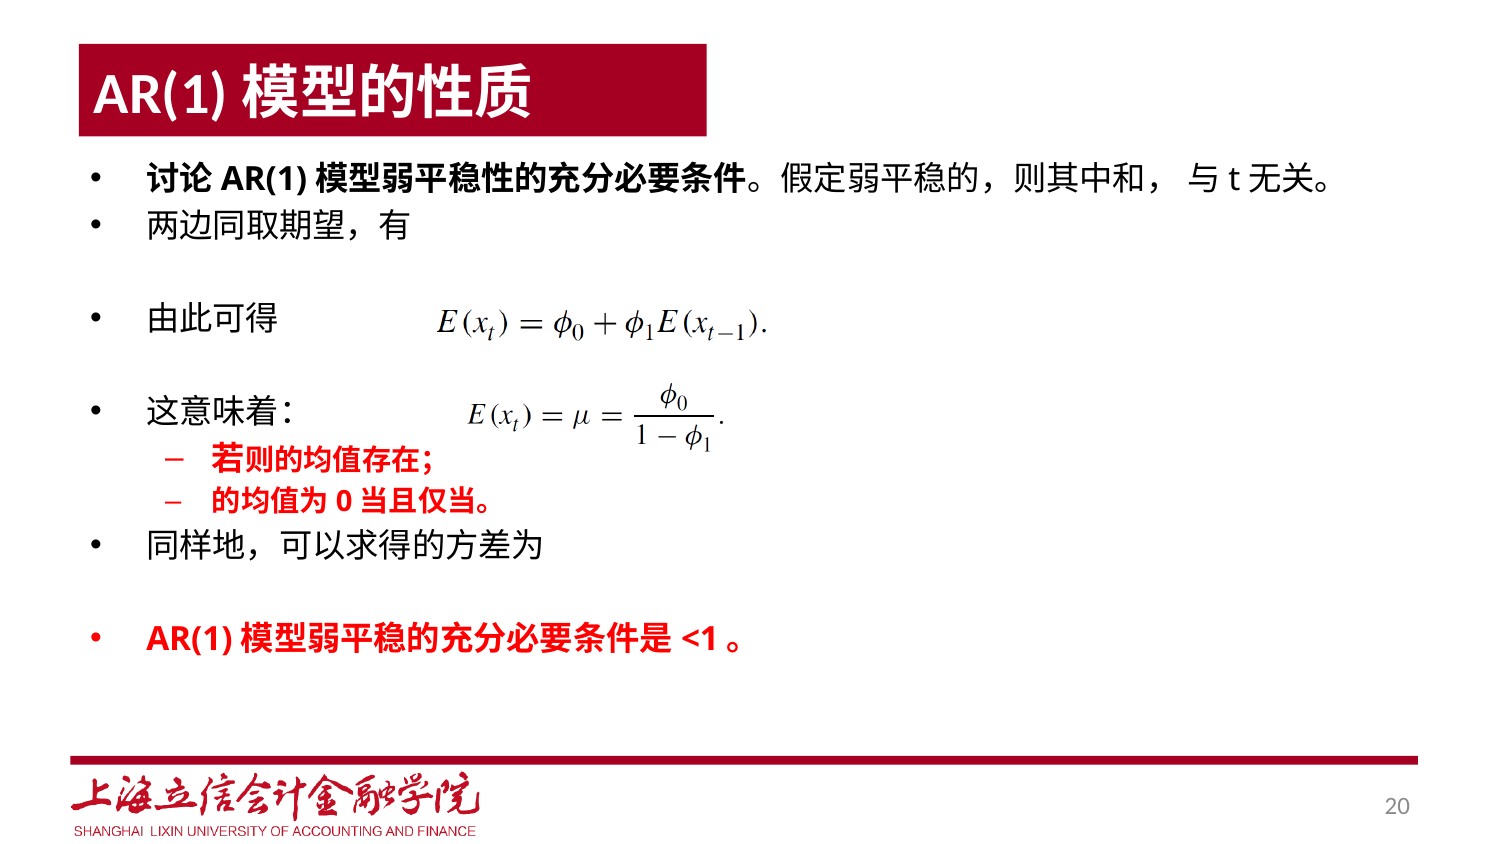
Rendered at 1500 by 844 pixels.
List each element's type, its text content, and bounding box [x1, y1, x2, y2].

picture [64, 765, 487, 844]
slide_number 20 [1074, 782, 1425, 827]
picture [466, 374, 739, 458]
picture [430, 296, 774, 352]
text_box AR(1)模型的性质 [77, 42, 709, 139]
